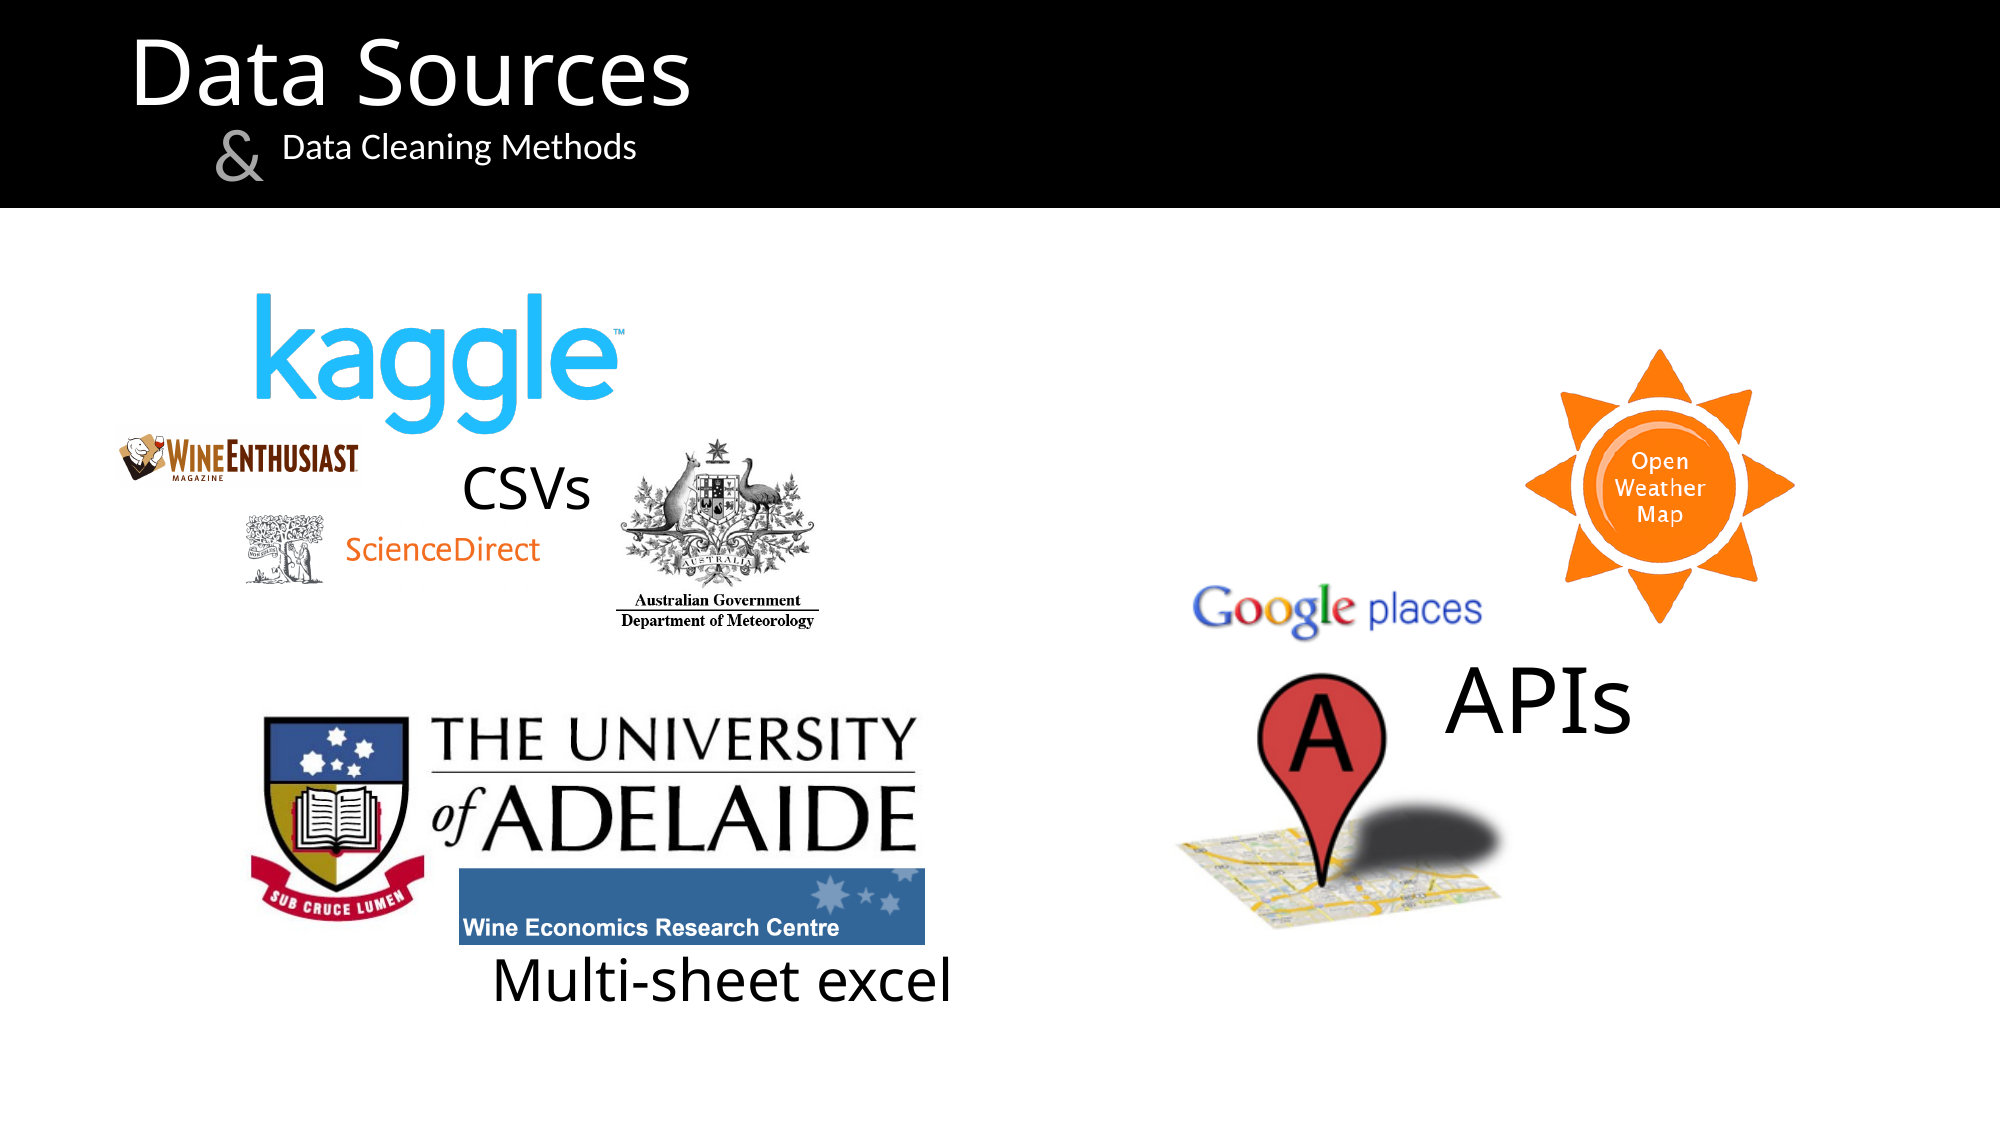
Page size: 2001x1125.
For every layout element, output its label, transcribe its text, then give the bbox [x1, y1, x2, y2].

title Data Sources [0, 0, 1256, 185]
text_box CSVs [446, 456, 608, 529]
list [227, 265, 647, 456]
text_box Multi-sheet excel [477, 935, 969, 1021]
text_box APIs [1541, 634, 1650, 759]
text_box Data Cleaning Methods [349, 114, 653, 175]
picture [209, 657, 942, 945]
text_box & [199, 98, 349, 204]
picture [616, 431, 819, 635]
picture [238, 505, 551, 594]
text_box [0, 0, 2000, 208]
picture [114, 424, 363, 486]
picture [1137, 348, 1799, 952]
